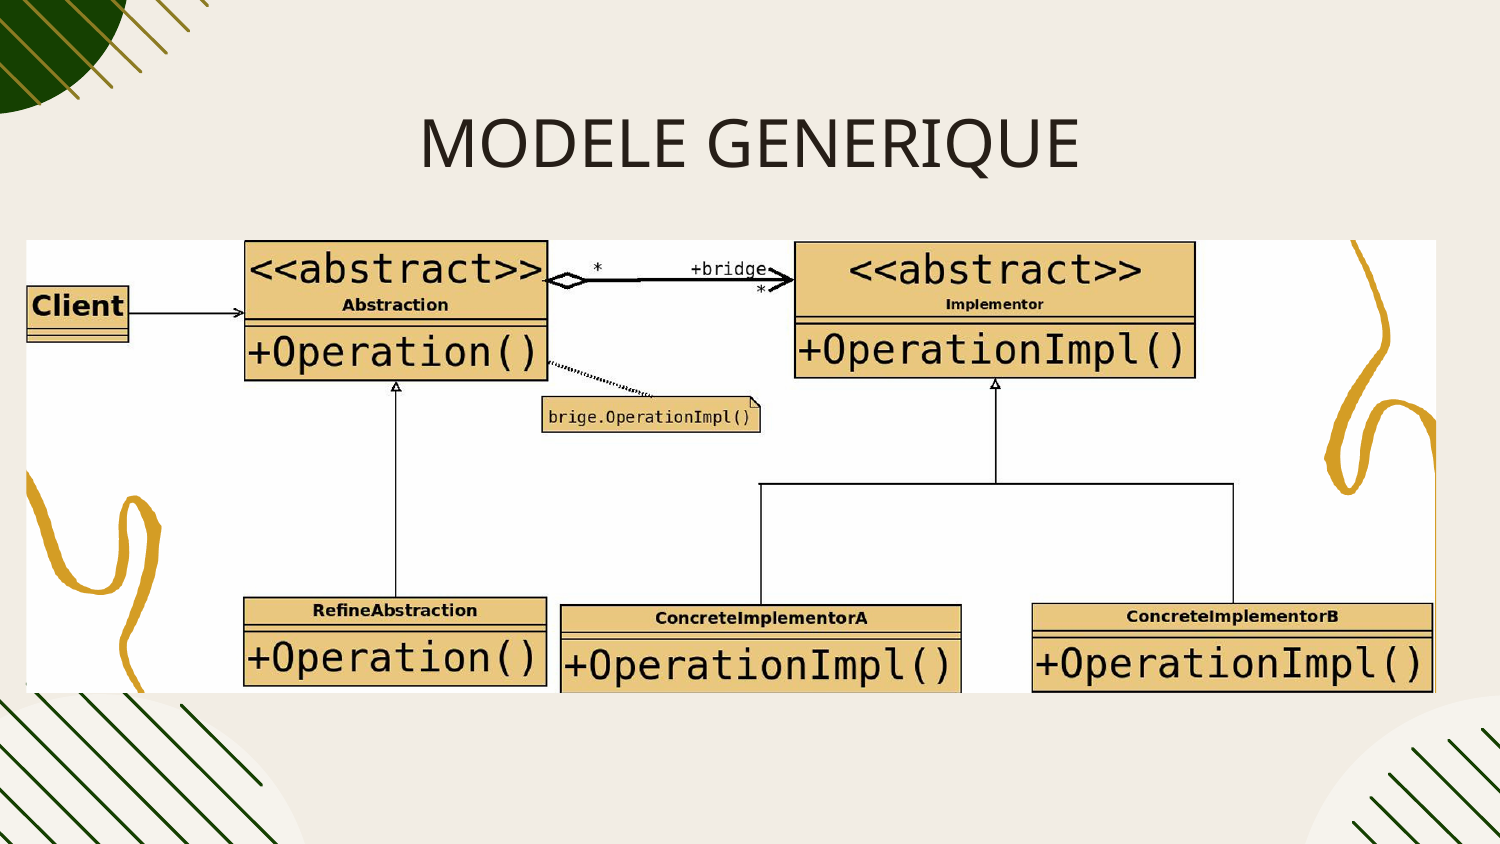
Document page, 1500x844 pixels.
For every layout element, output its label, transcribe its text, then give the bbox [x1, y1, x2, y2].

title MODELE GENERIQUE [116, 85, 1383, 202]
picture [25, 239, 1437, 693]
